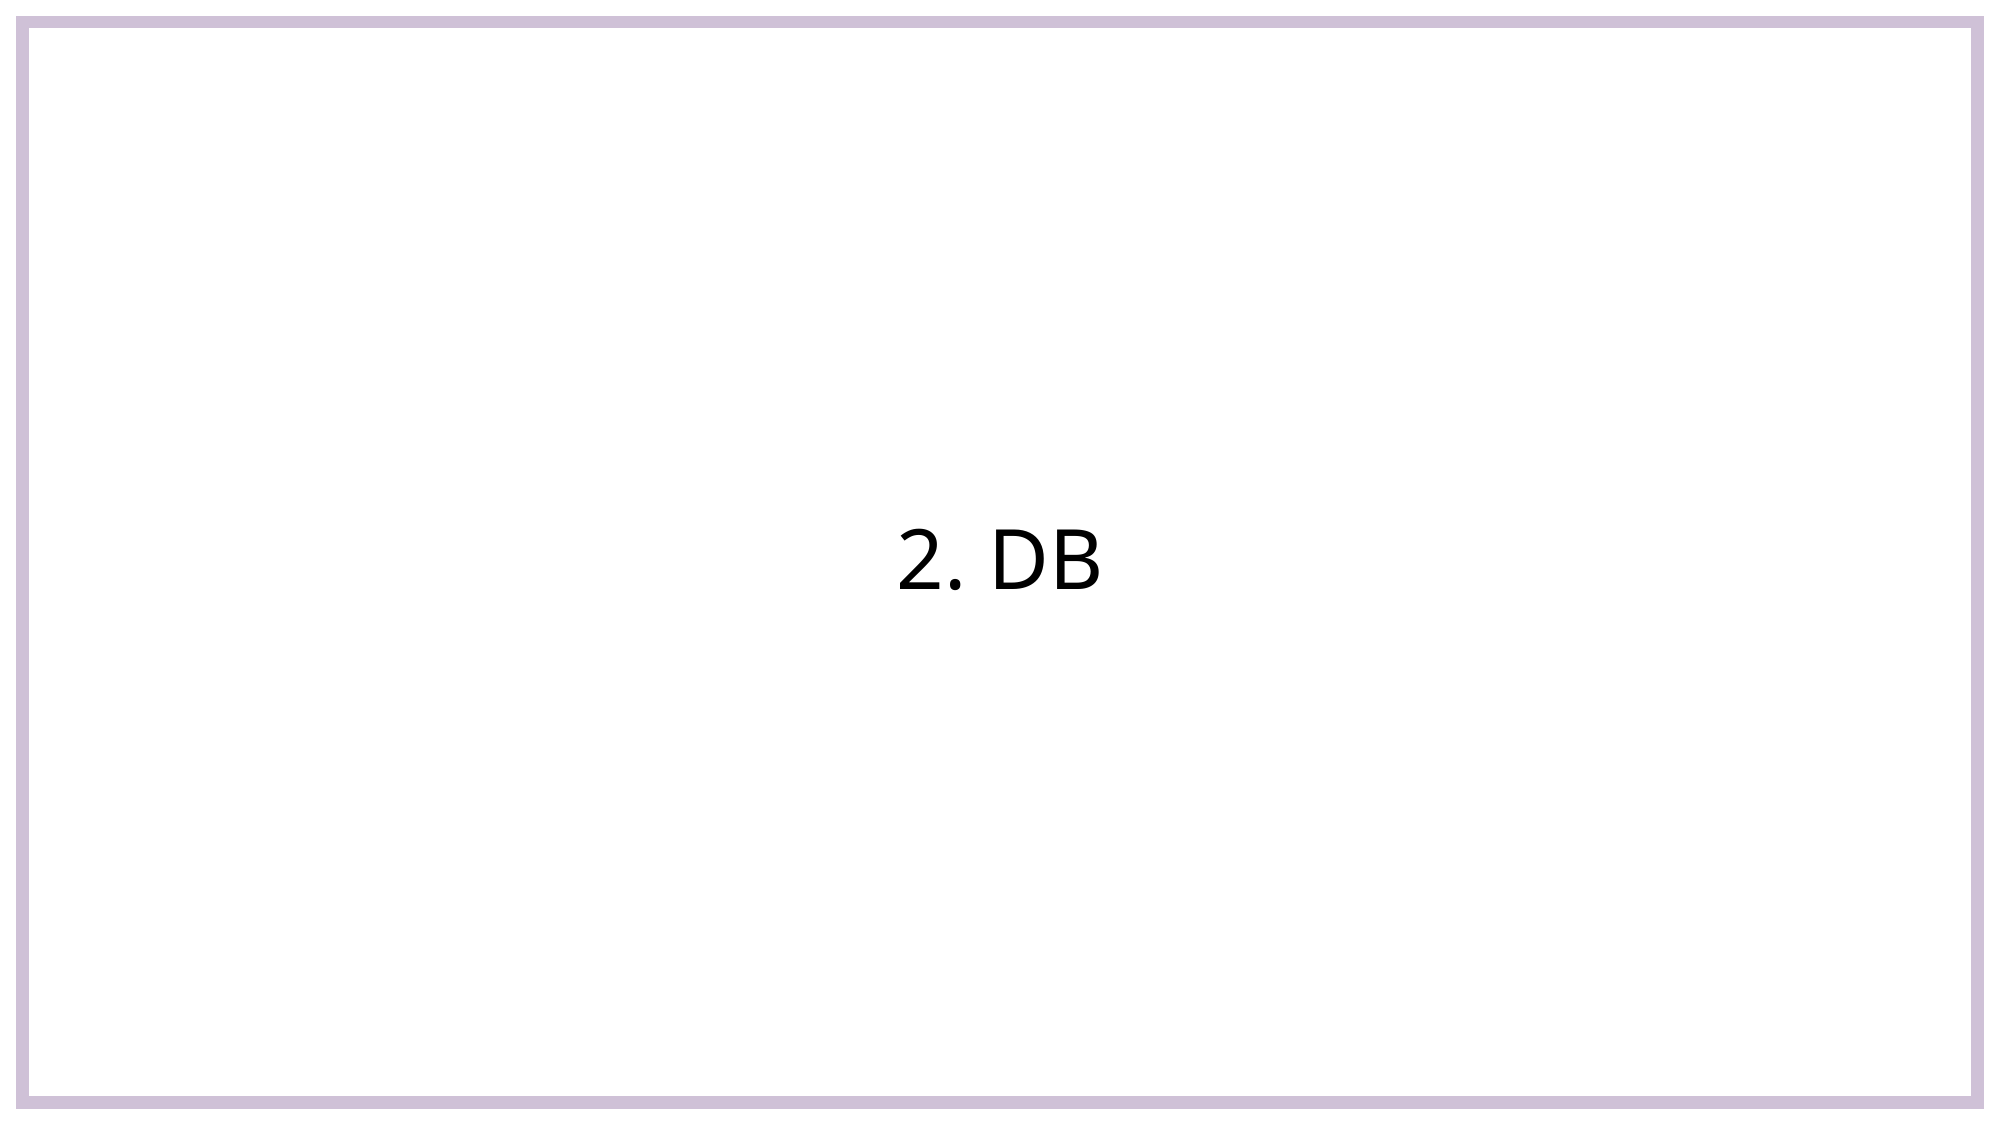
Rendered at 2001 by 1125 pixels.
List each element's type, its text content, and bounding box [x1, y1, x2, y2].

list 2. DB [137, 117, 1863, 1008]
text_box [22, 21, 1978, 1104]
